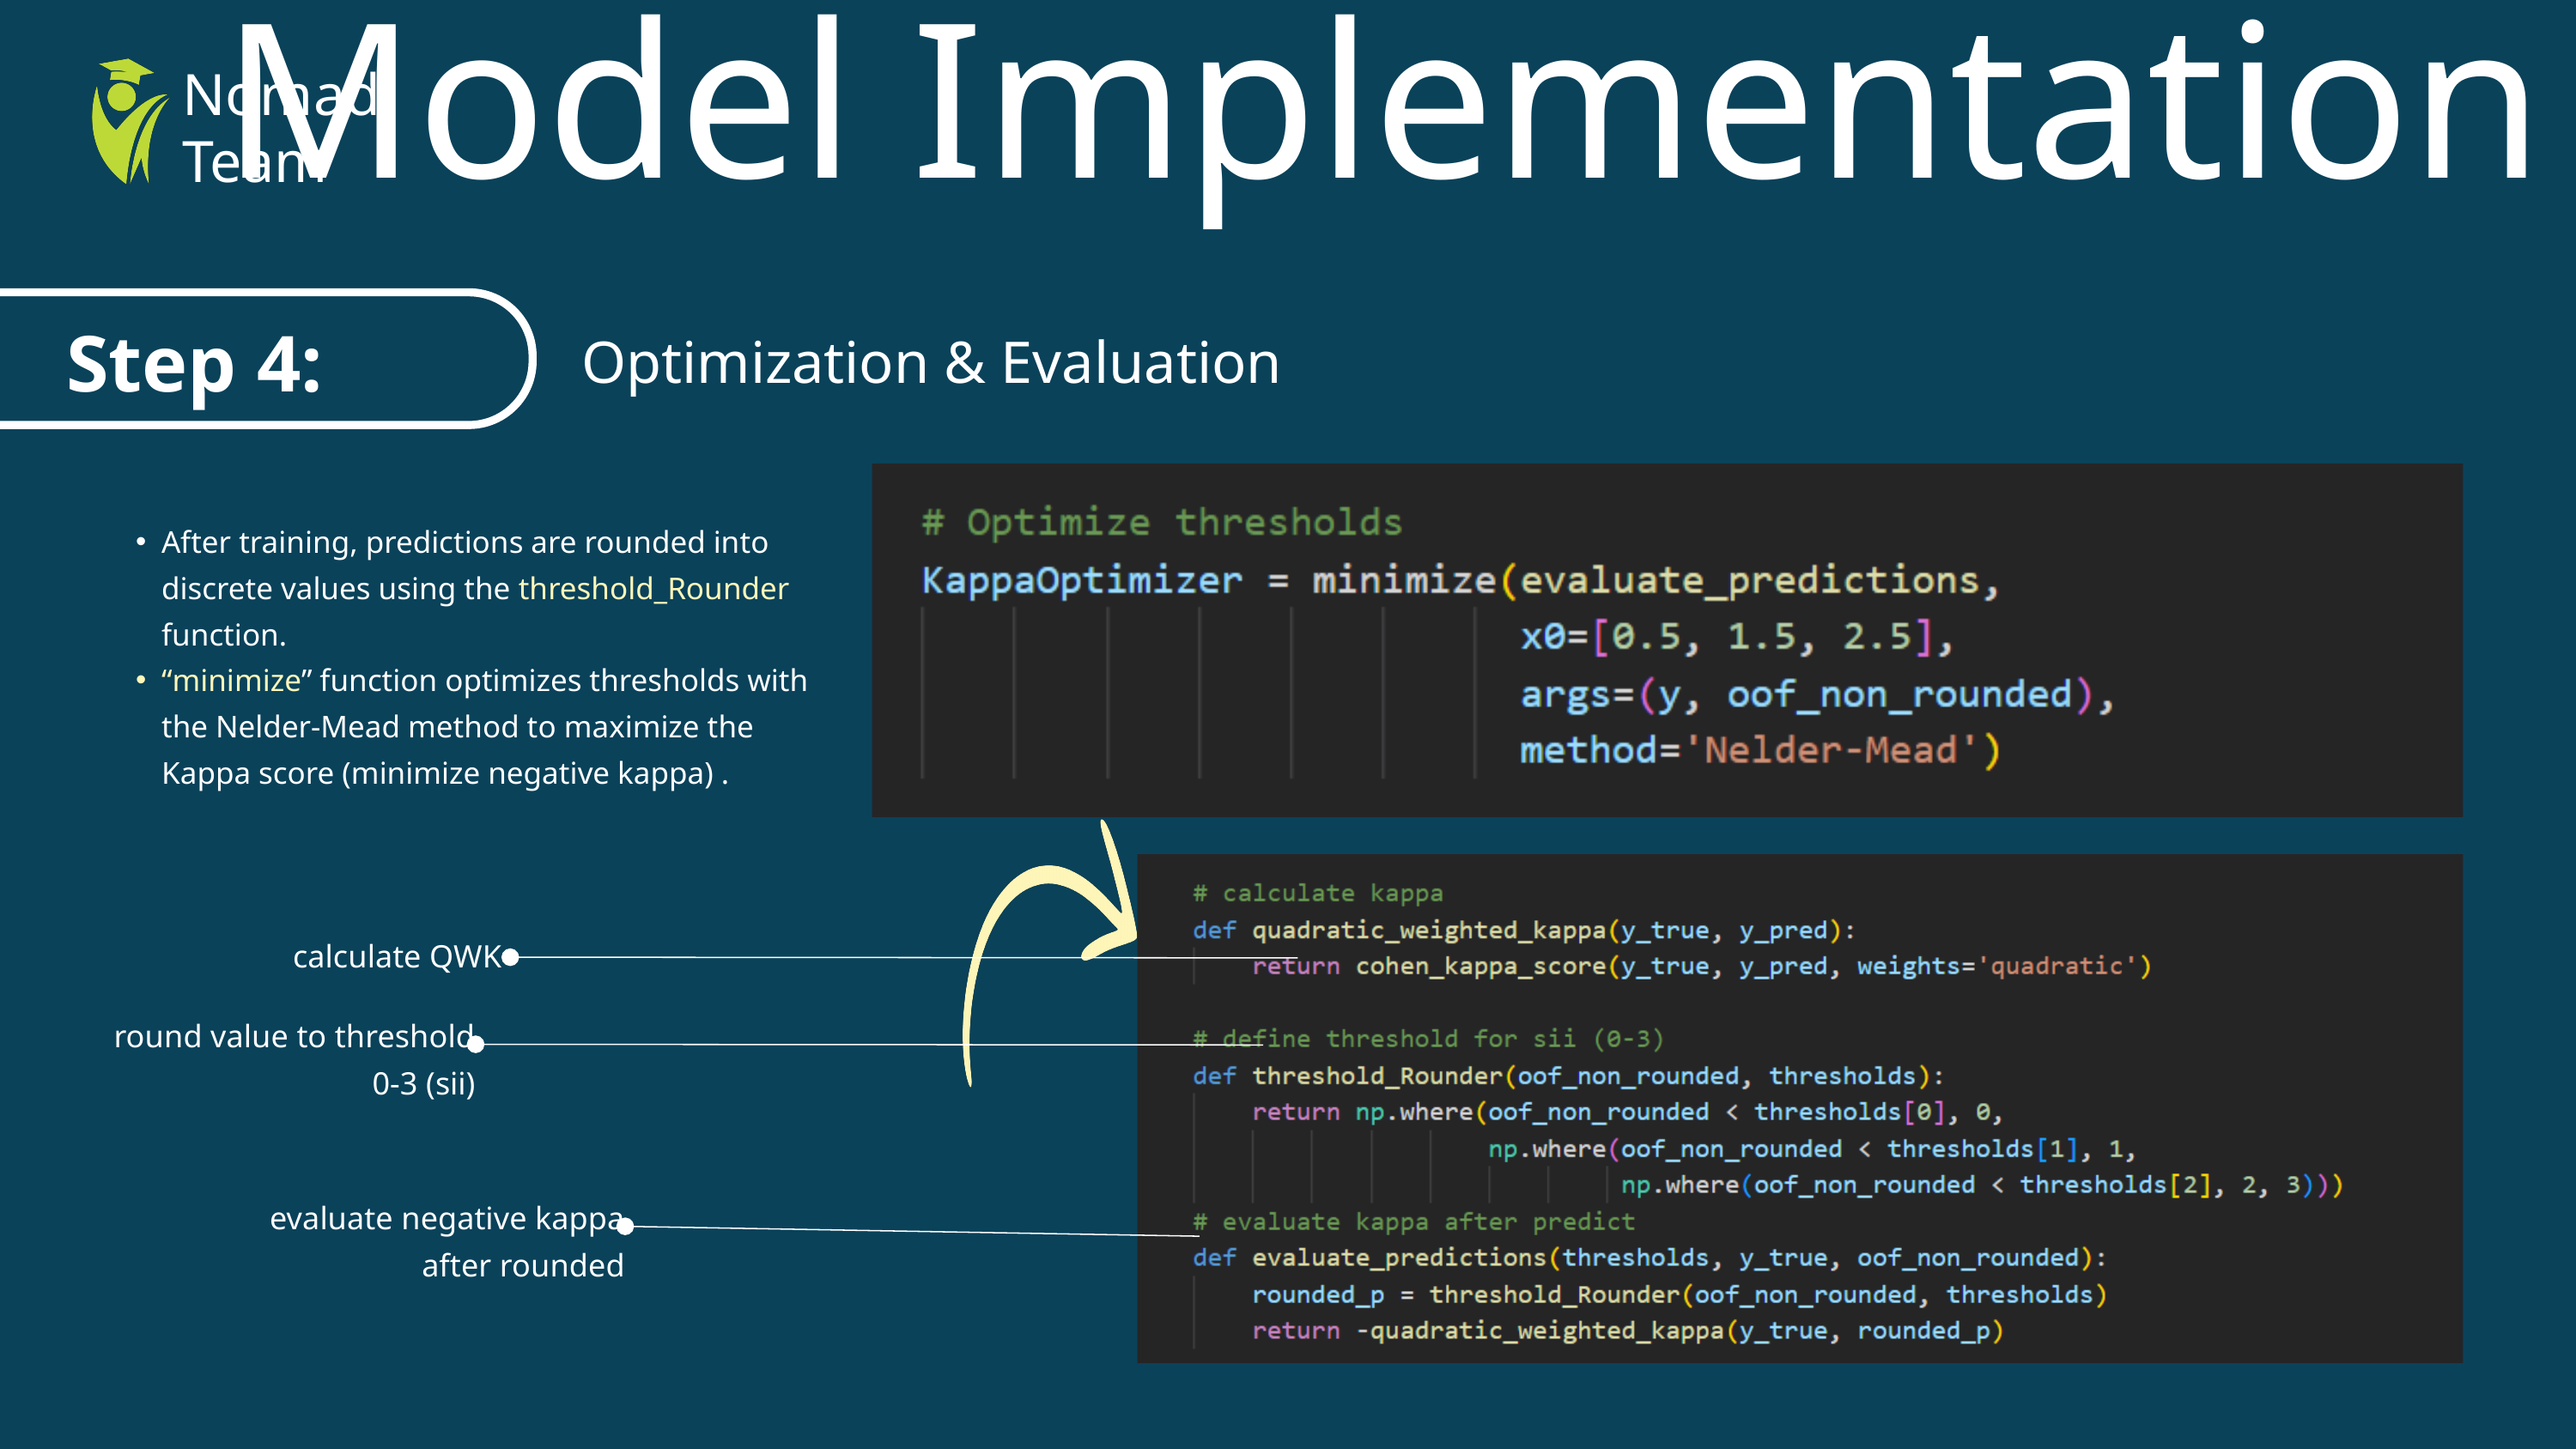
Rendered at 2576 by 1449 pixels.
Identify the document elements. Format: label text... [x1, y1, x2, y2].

text_box After training, predictions are rounded into discrete values using the threshold_Rounder function. “minimize” function optimizes thresholds with the Nelder-Mead method to maximize the Kappa score (minimize negative kappa) . [110, 512, 843, 791]
text_box Model Implementation [219, 83, 2549, 221]
text_box [962, 958, 1138, 1045]
text_box calculate QWK [144, 926, 511, 974]
text_box Optimization & Evaluation [581, 314, 1384, 396]
text_box [1137, 854, 2464, 1363]
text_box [74, 58, 447, 193]
text_box [962, 816, 1138, 957]
text_box [626, 1217, 1200, 1237]
text_box [511, 948, 1298, 967]
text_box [0, 292, 533, 426]
text_box round value to threshold 0-3 (sii) [110, 1005, 476, 1101]
text_box [962, 1046, 1138, 1088]
text_box [476, 1035, 1264, 1053]
text_box [872, 464, 2464, 817]
text_box evaluate negative kappa after rounded [259, 1188, 626, 1283]
